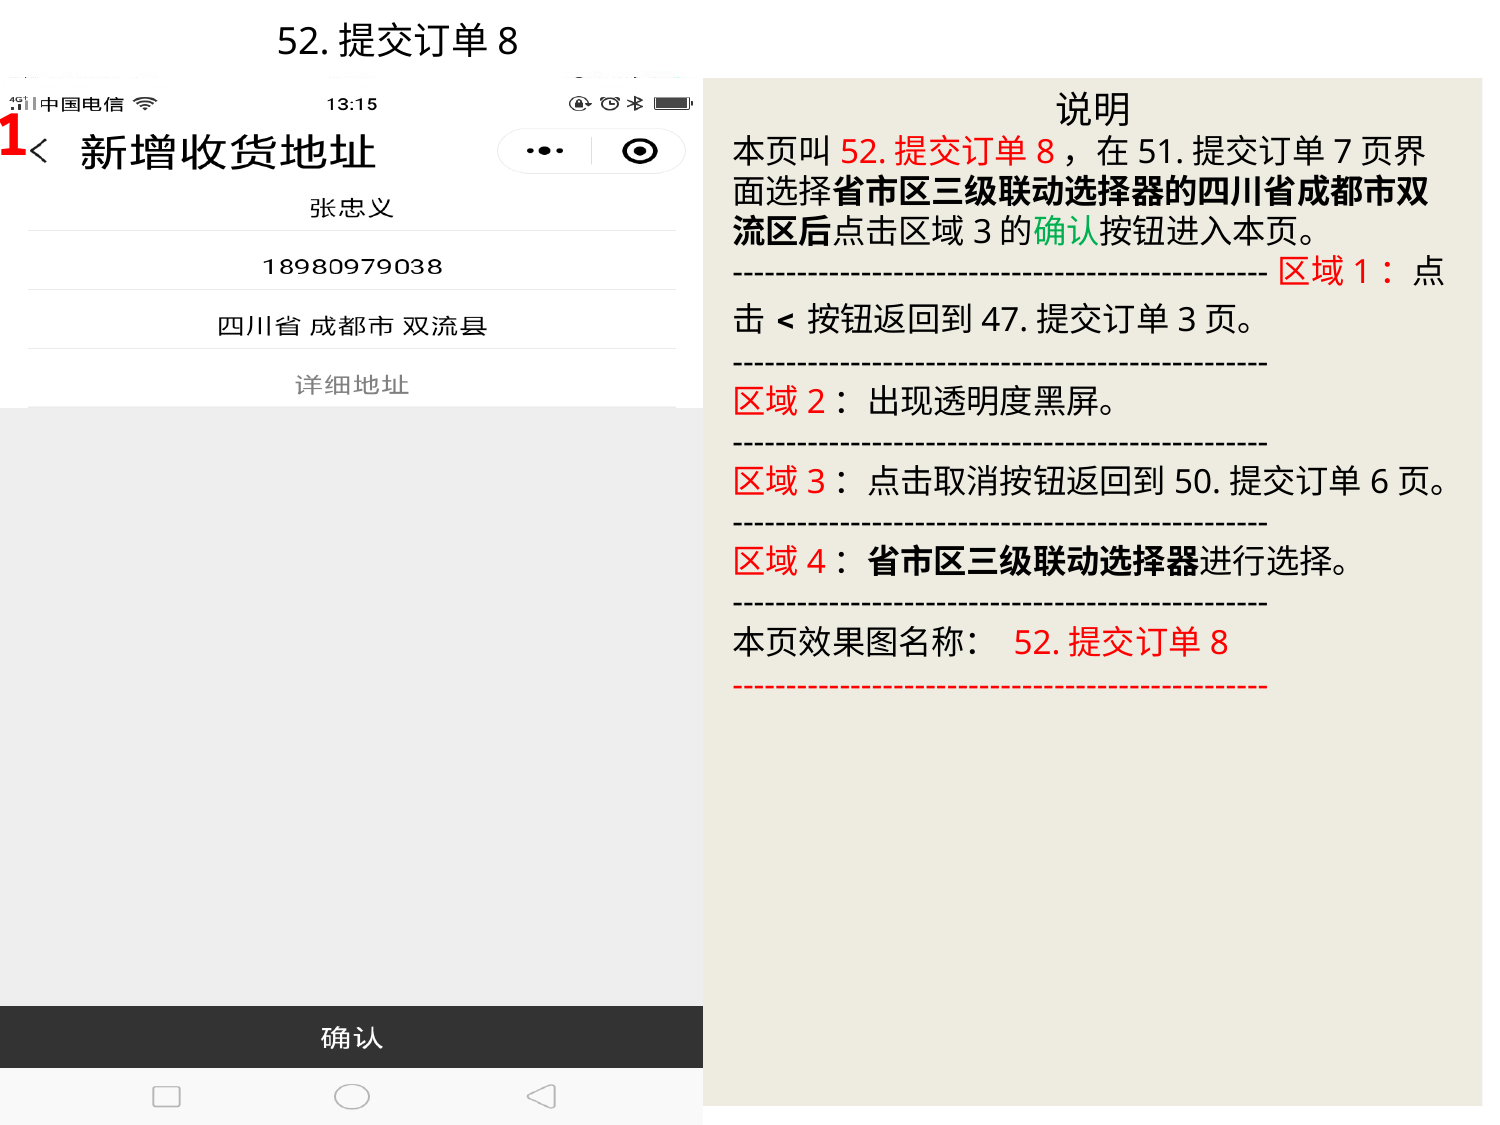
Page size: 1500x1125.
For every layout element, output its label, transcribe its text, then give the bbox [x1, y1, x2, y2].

subtitle [709, 78, 1483, 1106]
picture [0, 70, 703, 1125]
text_box 说明 本页叫52.提交订单8，在51.提交订单7页界面选择省市区三级联动选择器的四川省成都市双流区后点击区域3的确认按钮进入本页。 --------------------------------------------------区域1：点击﹤按钮返回到47.提交订单3页。 -------------------------------------------------- 区域2：出现透明度黑屏。 -------------------------------------------------- 区域3：点击取消按钮返回到50.提交订单6页。 -------------------------------------------------- 区域4：省市区三级联动选择器进行选择。 -------------------------------------------------- 本页效果图名称： 52.提交订单8 -------------------------------------------------- [717, 78, 1474, 753]
text_box 52.提交订单8 [261, 9, 534, 69]
